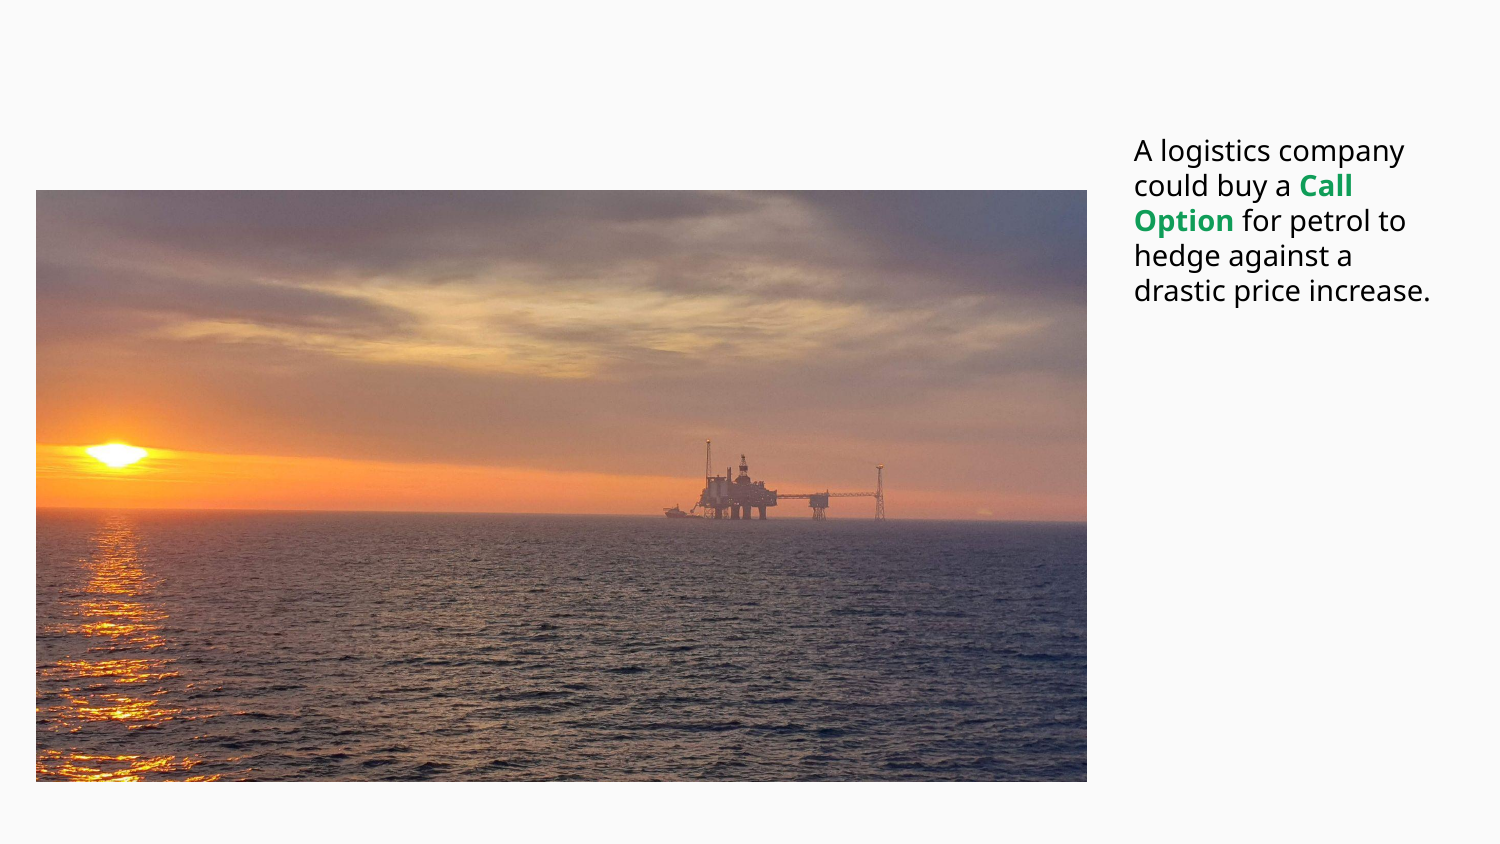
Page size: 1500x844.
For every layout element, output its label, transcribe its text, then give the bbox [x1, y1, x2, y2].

picture [36, 190, 1087, 782]
text_box A logistics company could buy a Call Option for petrol to hedge against a drastic price increase. [1118, 117, 1448, 326]
